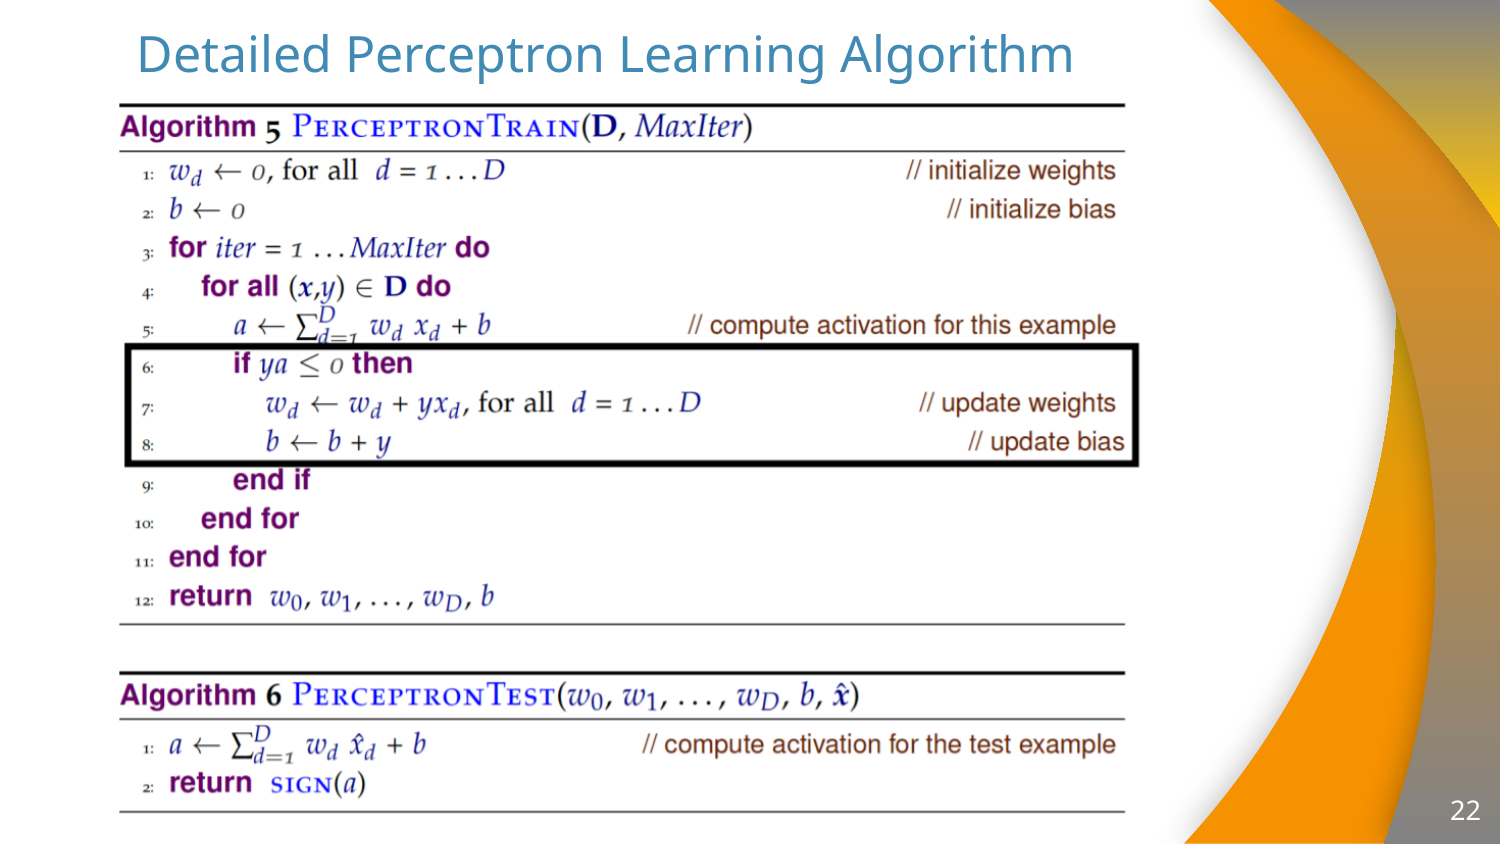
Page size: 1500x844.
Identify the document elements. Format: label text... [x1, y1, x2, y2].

slide_number 22 [1391, 779, 1482, 844]
picture [101, 92, 1168, 826]
title Detailed Perceptron Learning Algorithm [41, 18, 1184, 84]
